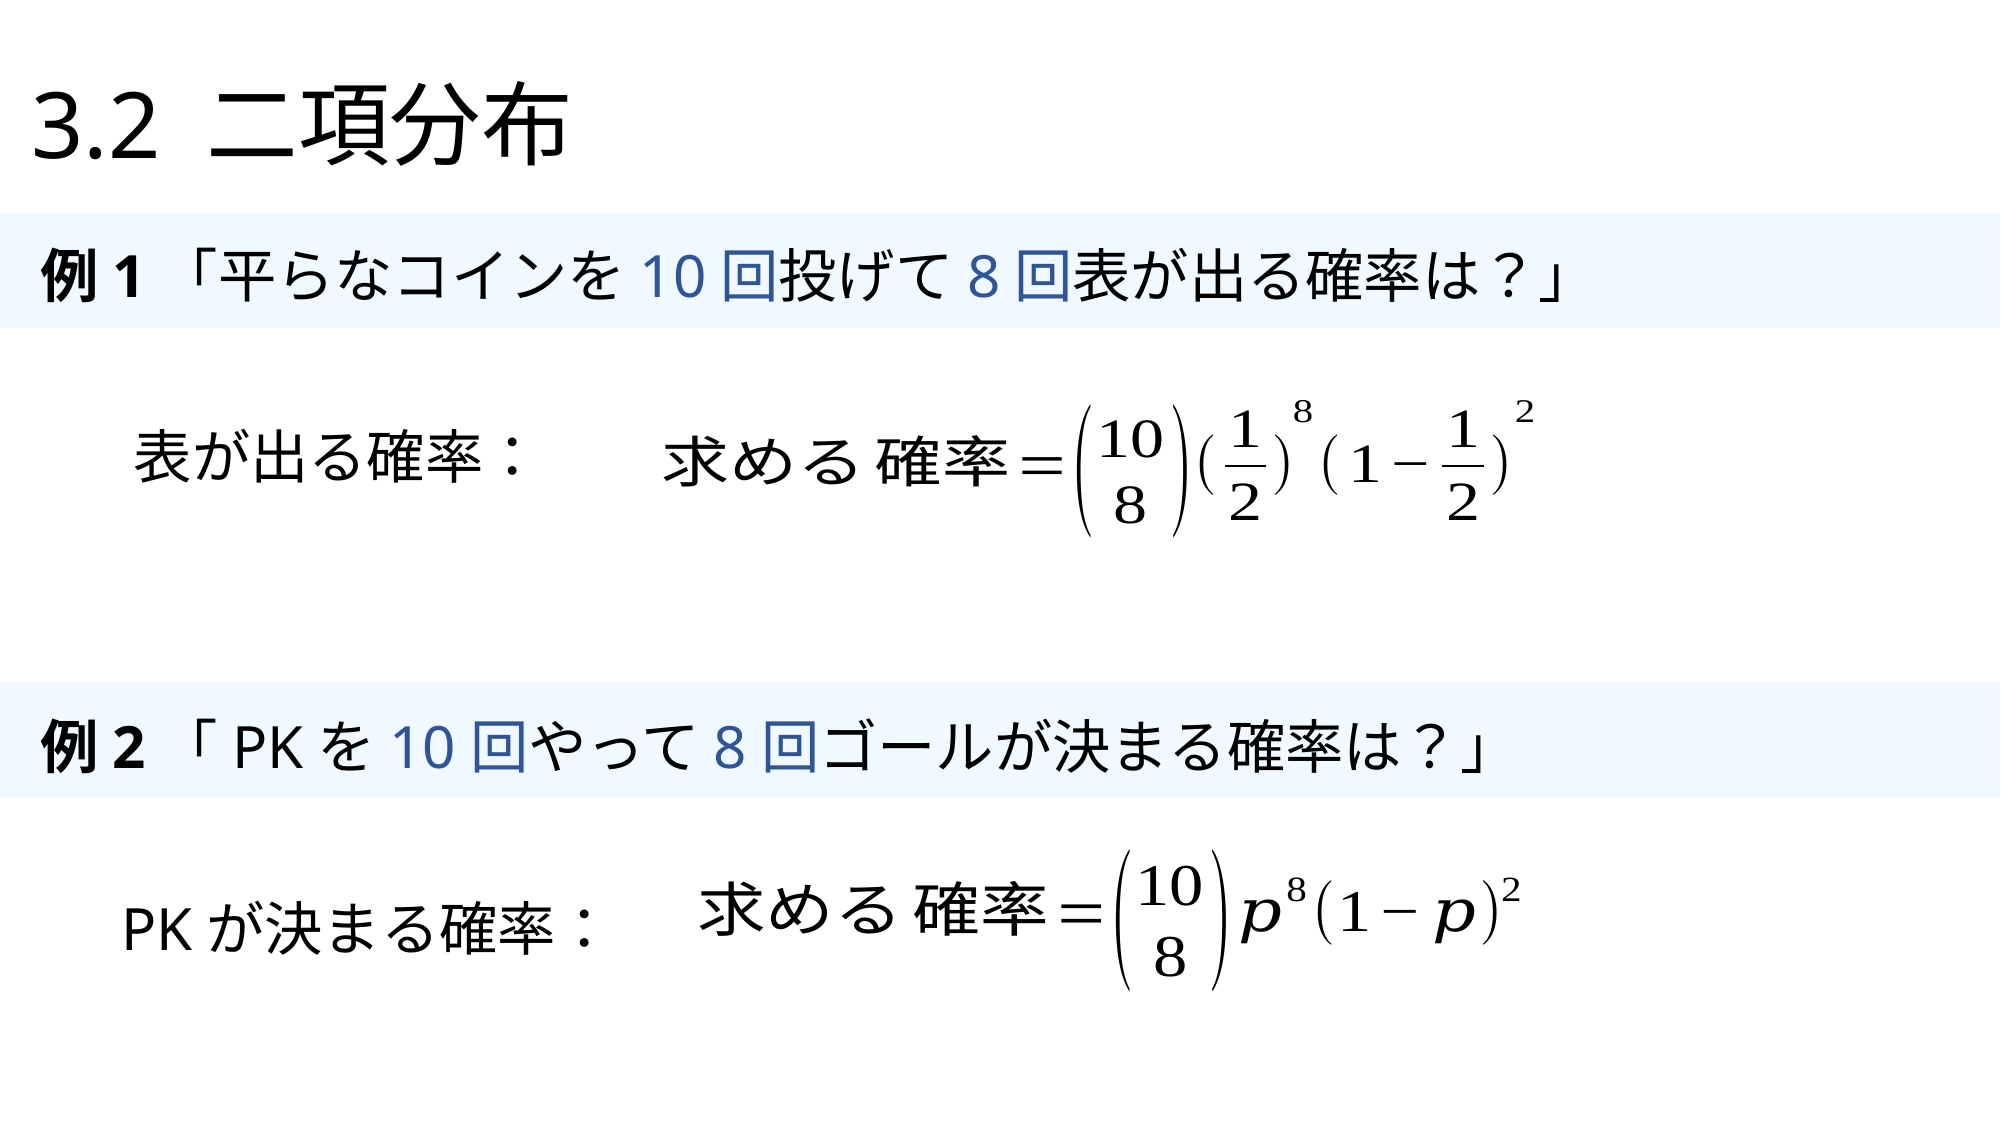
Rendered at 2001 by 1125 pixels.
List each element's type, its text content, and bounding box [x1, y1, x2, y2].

text_box 例1「平らなコインを10回投げて8回表が出る確率は？」 [25, 240, 1642, 346]
title 3.2 二項分布 [16, 20, 1975, 238]
text_box [0, 681, 2000, 798]
text_box [0, 212, 2000, 329]
list 例2「PKを10回やって8回ゴールが決まる確率は？」 [25, 710, 1642, 816]
